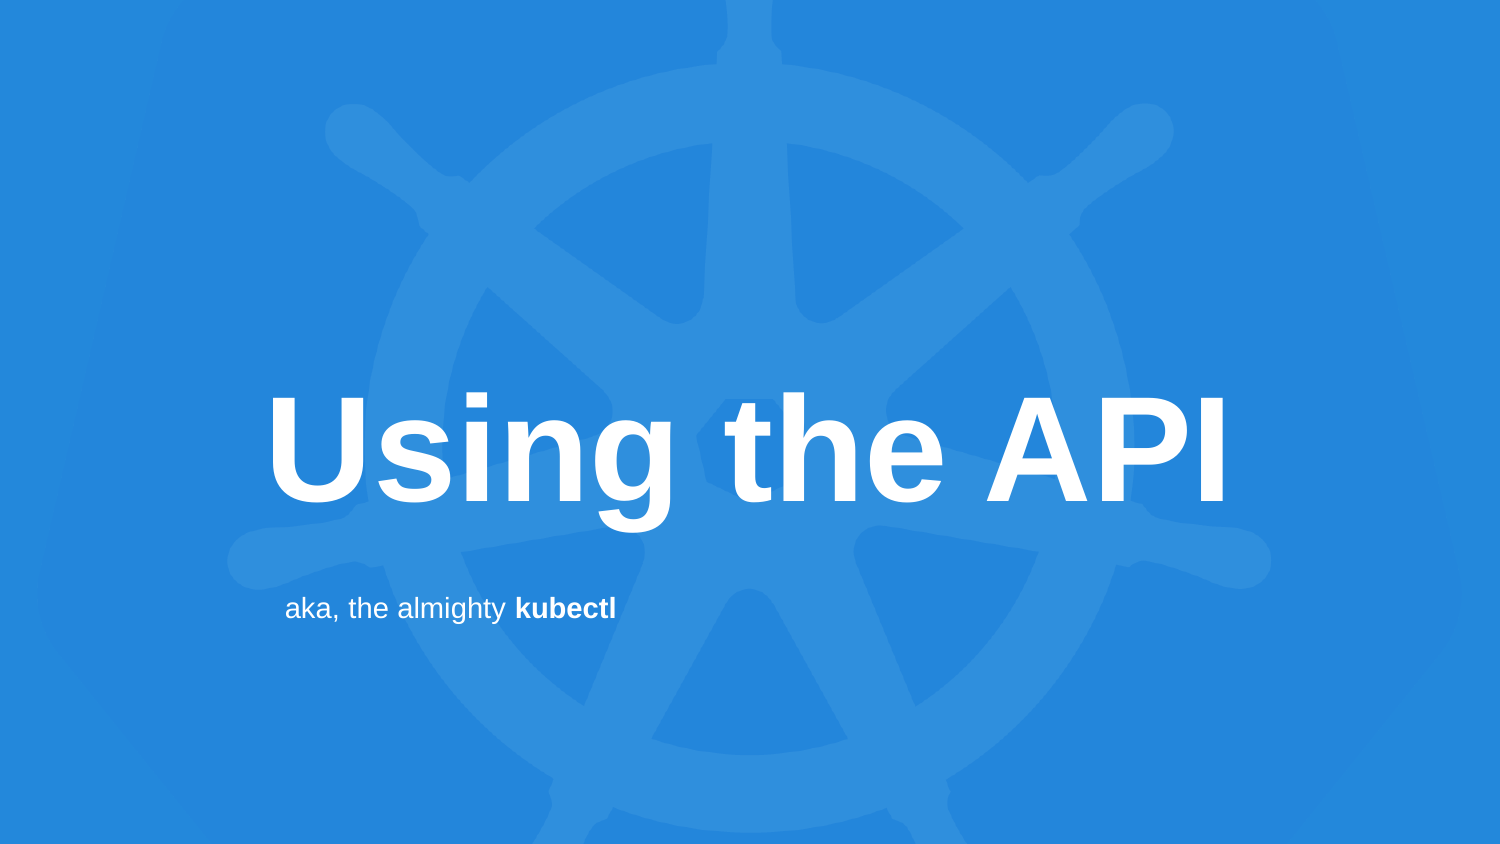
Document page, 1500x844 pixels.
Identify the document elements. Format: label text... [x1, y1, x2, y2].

text_box aka, the almighty kubectl [236, 570, 665, 643]
title Using the API [112, 306, 1388, 577]
